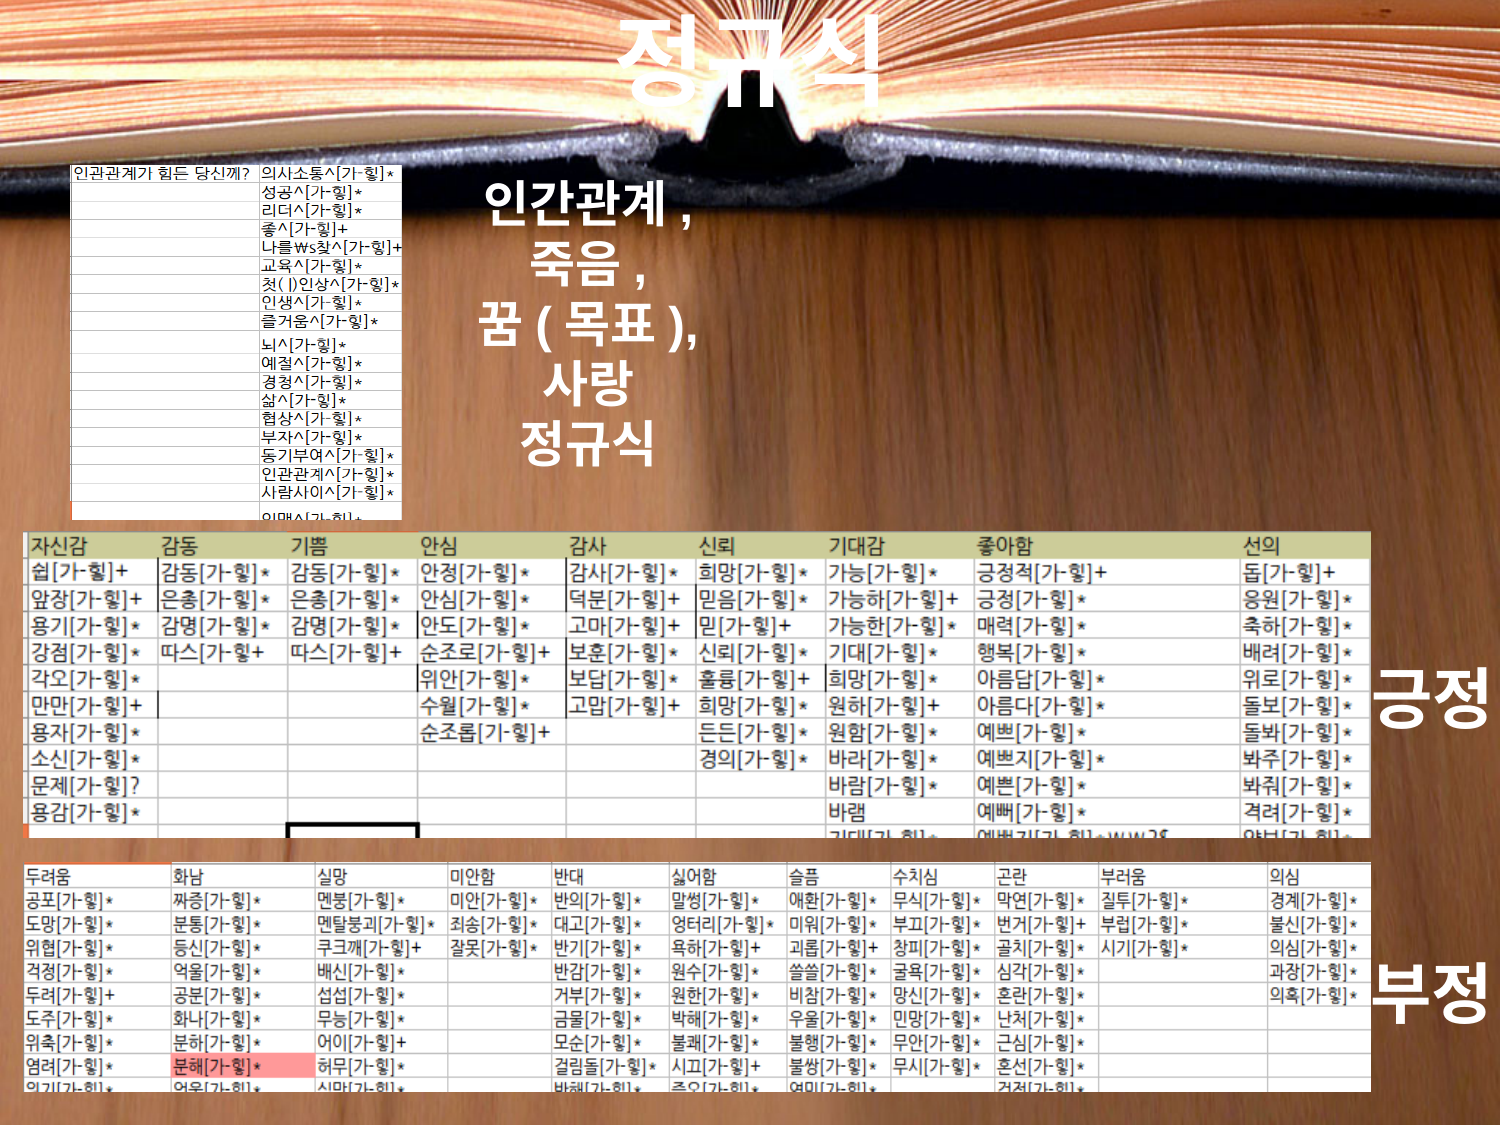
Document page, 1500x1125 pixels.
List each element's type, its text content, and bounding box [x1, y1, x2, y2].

text_box 정규식 [76, 0, 1427, 152]
text_box 긍정 [1375, 649, 1500, 780]
text_box 부정 [1375, 944, 1500, 1075]
text_box 인간관계, 죽음, 꿈(목표), 사랑 정규식 [432, 165, 745, 468]
picture [0, 0, 1500, 1125]
